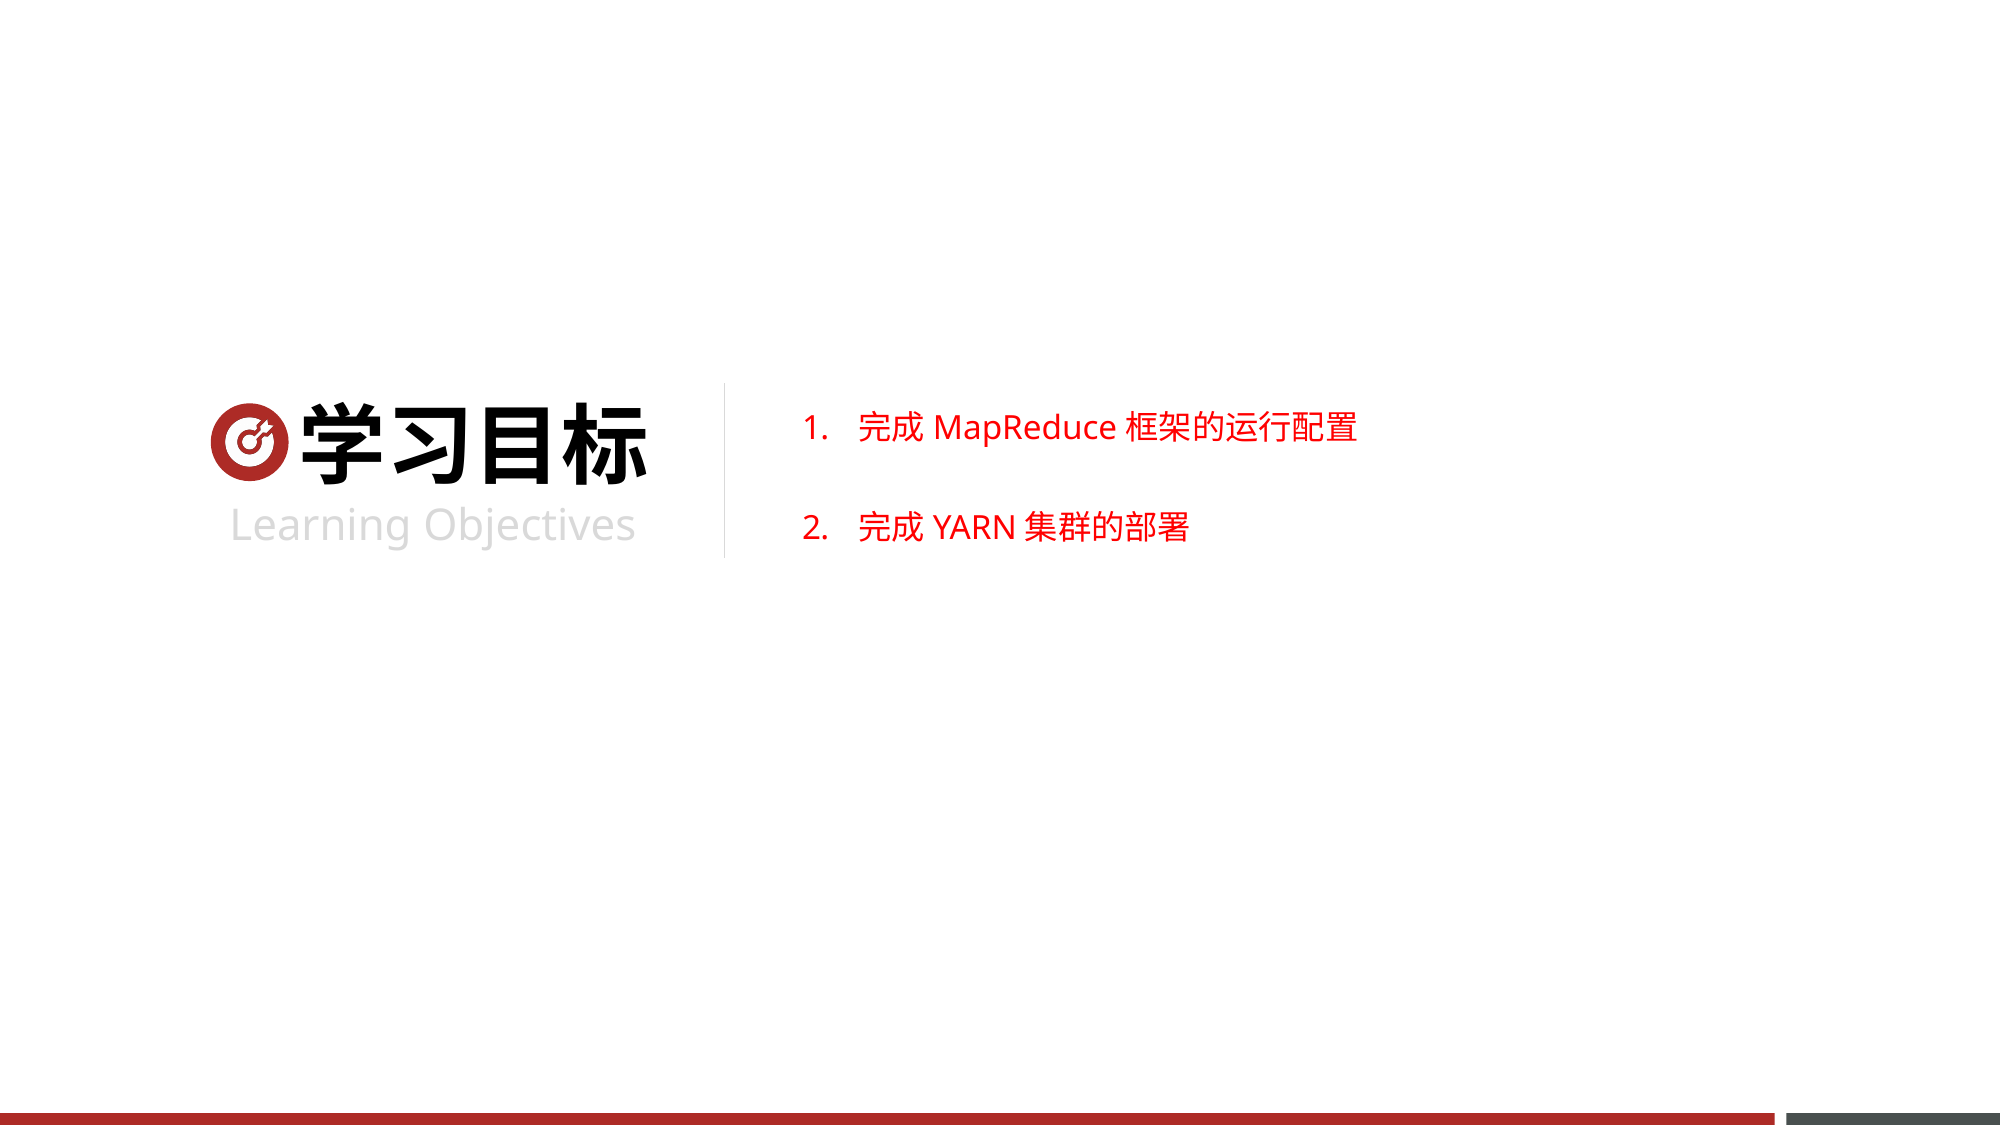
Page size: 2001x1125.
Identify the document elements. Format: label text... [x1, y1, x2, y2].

picture [216, 408, 283, 476]
list 完成MapReduce框架的运行配置 完成YARN集群的部署 [787, 66, 1821, 846]
